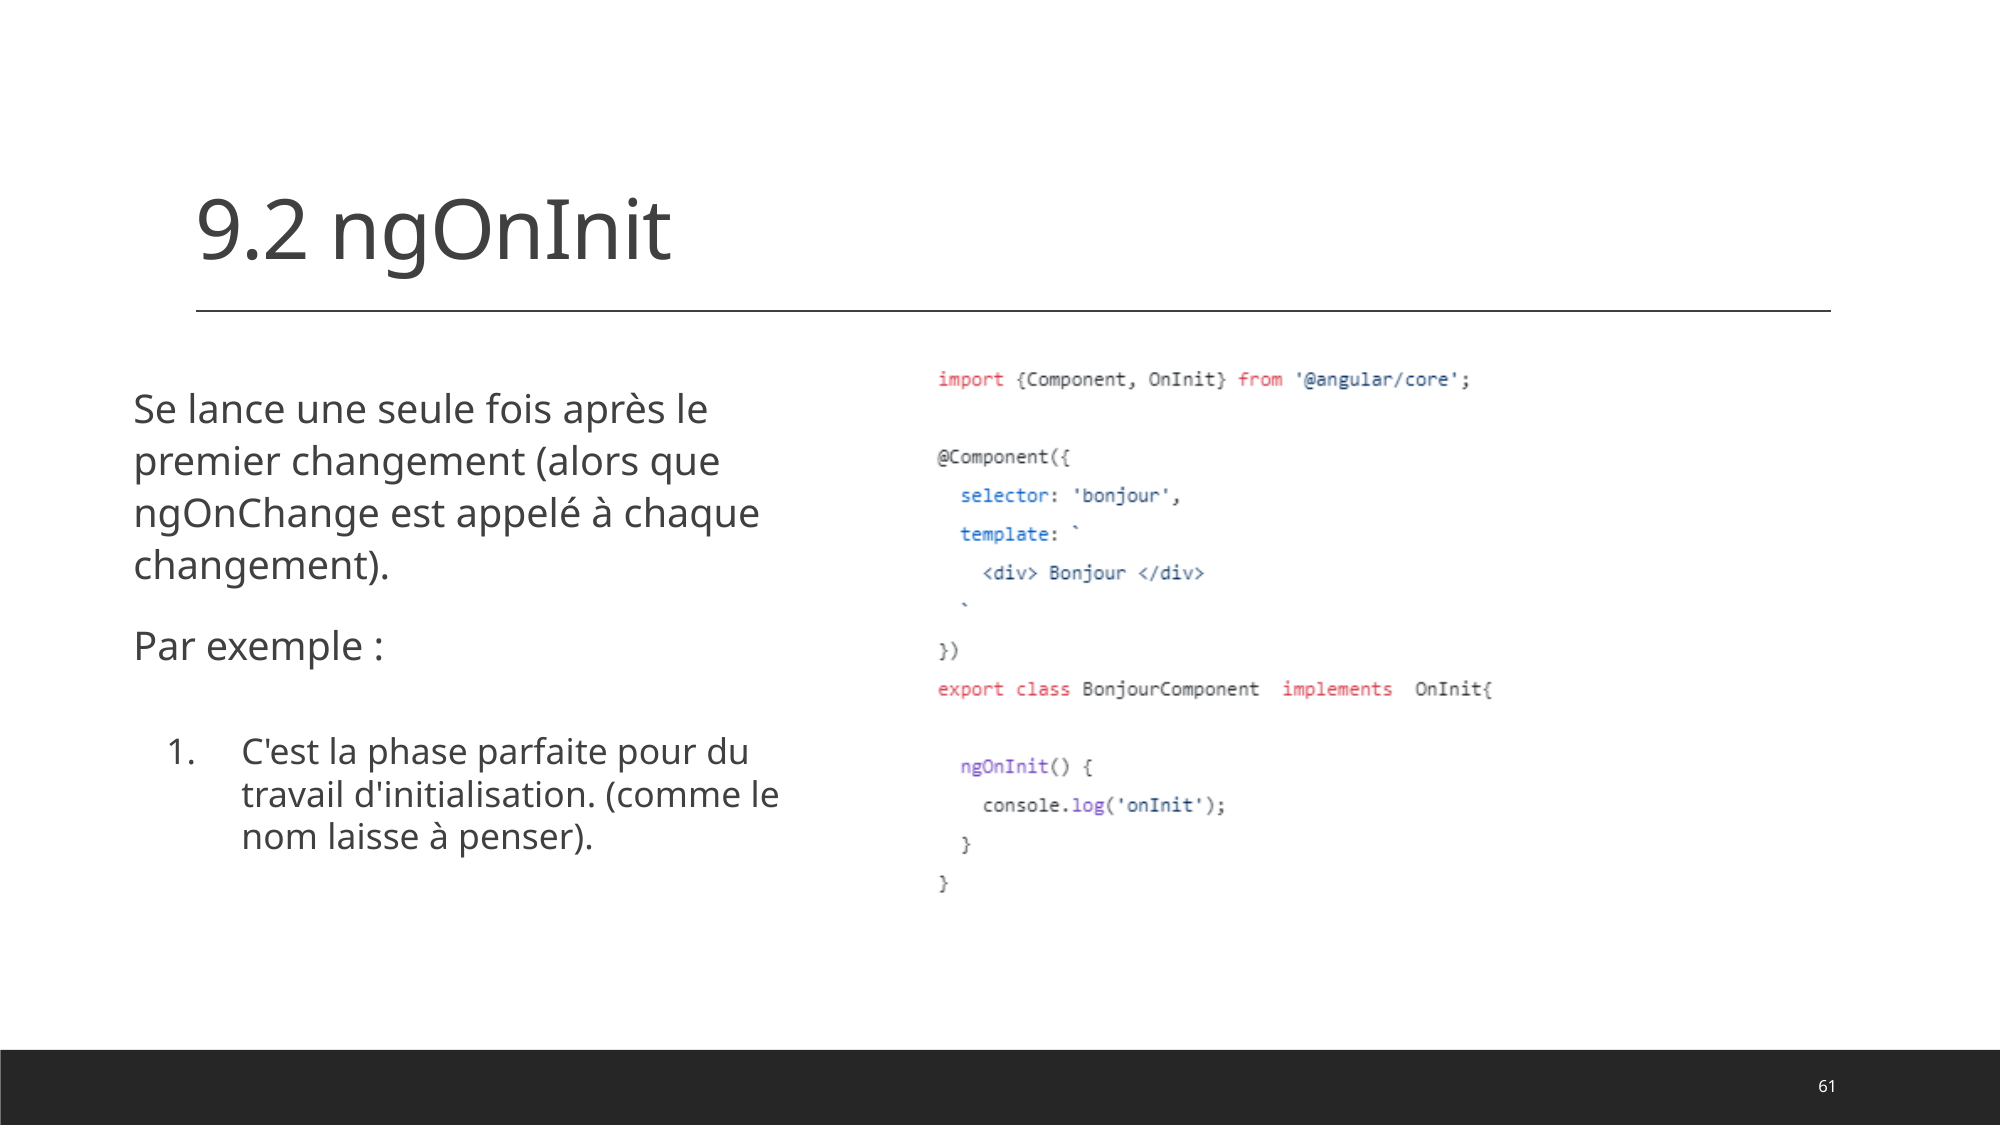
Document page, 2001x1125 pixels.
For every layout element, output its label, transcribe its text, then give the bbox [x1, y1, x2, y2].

picture [923, 370, 1678, 908]
slide_number 61 [1803, 1057, 1932, 1118]
title 9.2 ngOnInit [180, 47, 1830, 285]
text_box Se lance une seule fois après le premier changement (alors que ngOnChange est appelé à chaque changement). Par exemple : C'est la phase parfaite pour du travail d'initialisation. (comme le nom laisse à penser). [118, 371, 796, 980]
